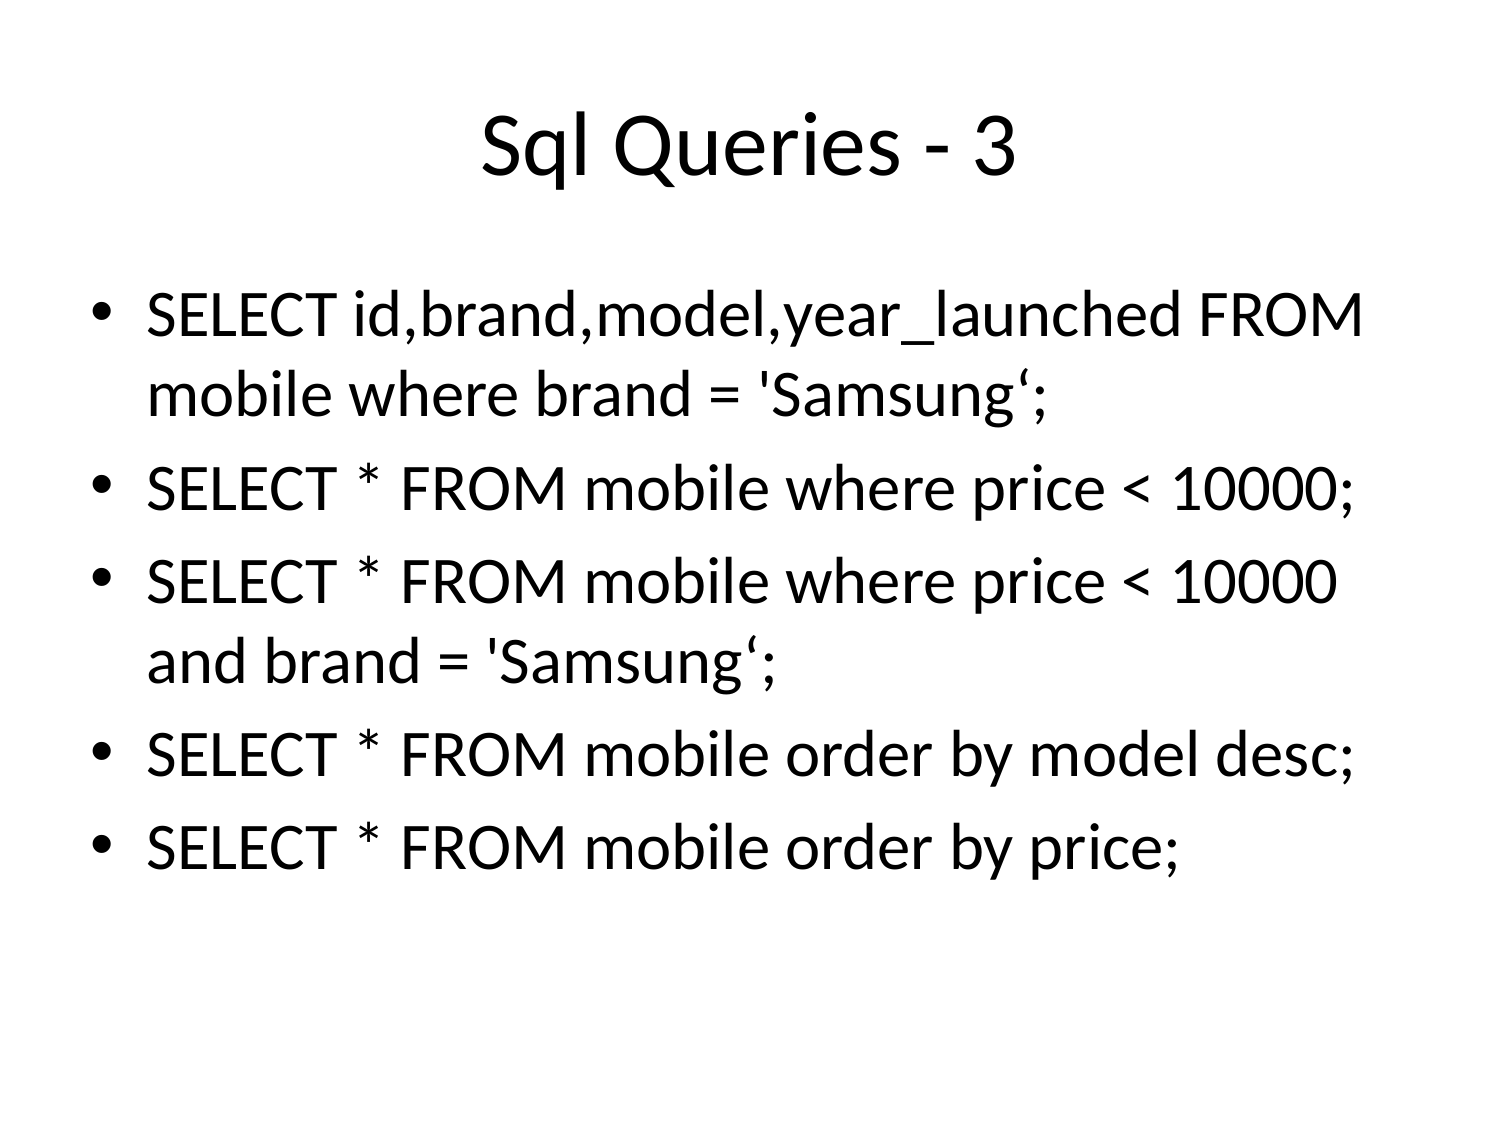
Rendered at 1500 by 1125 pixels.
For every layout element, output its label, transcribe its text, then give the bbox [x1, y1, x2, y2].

list SELECT id,brand,model,year_launched FROM mobile where brand = 'Samsung‘; SELECT * FROM mobile where price < 10000; SELECT * FROM mobile where price < 10000 and brand = 'Samsung‘; SELECT * FROM mobile order by model desc; SELECT * FROM mobile order by price; [75, 262, 1425, 1005]
title Sql Queries - 3 [75, 45, 1425, 233]
